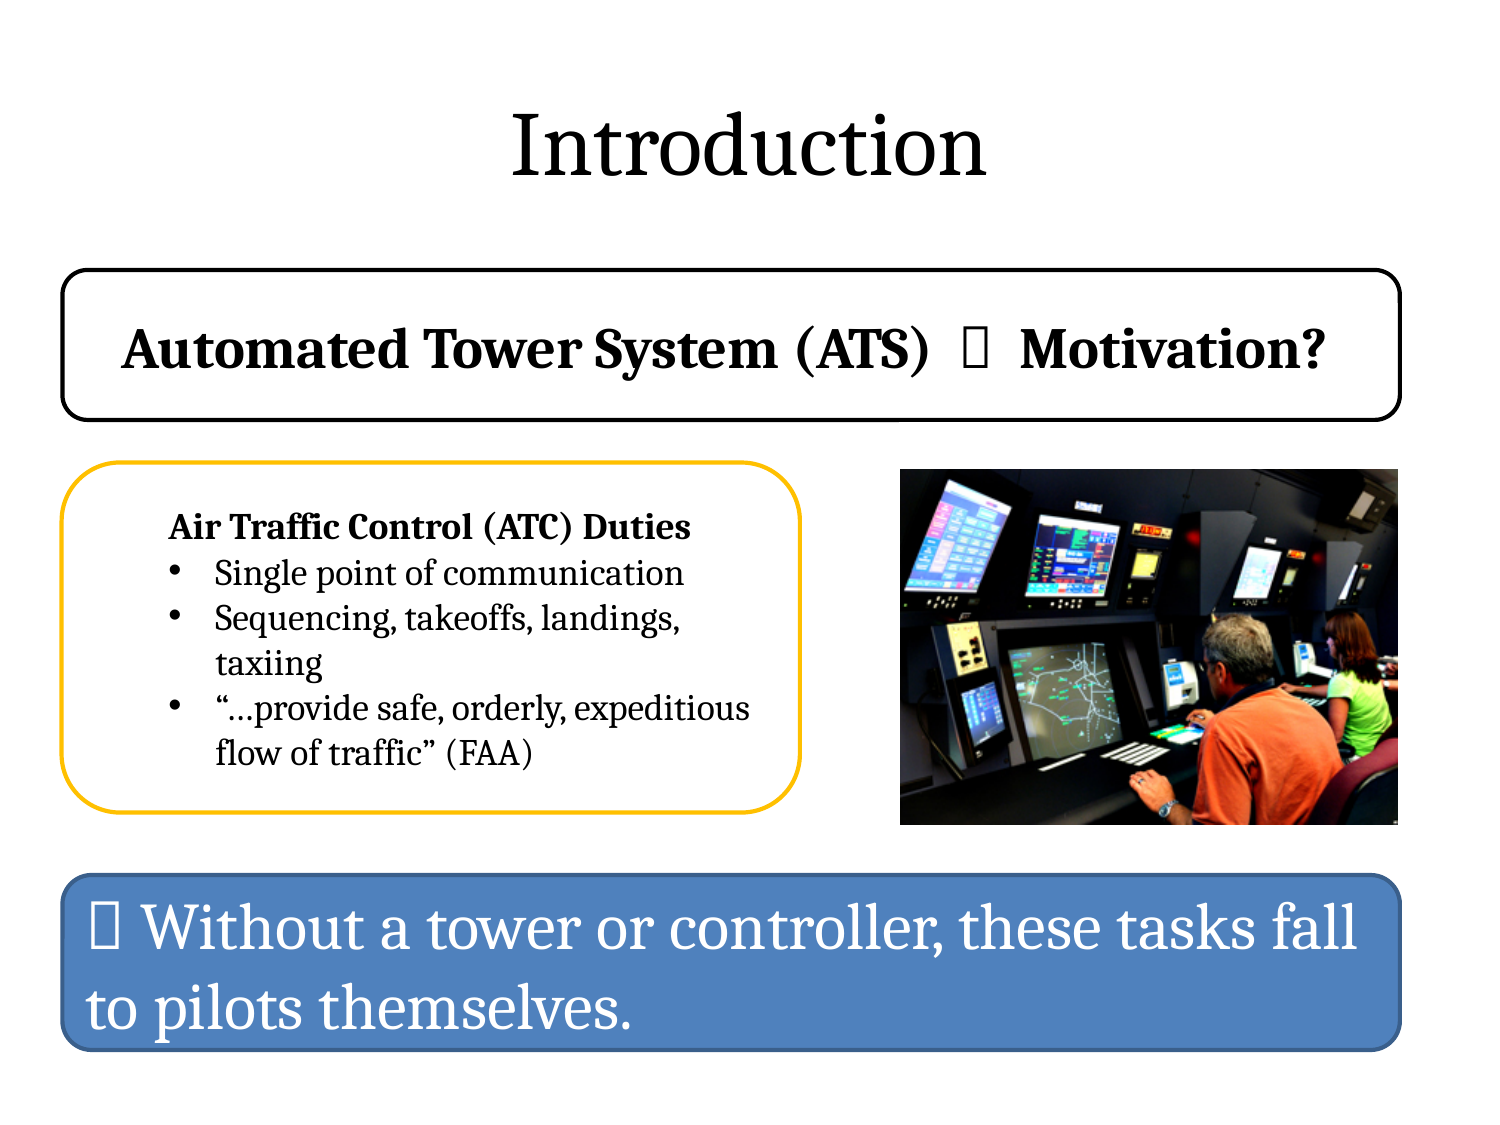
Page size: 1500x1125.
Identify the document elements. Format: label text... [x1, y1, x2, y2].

text_box Automated Tower System (ATS)  Motivation? [60, 267, 1402, 423]
text_box  Without a tower or controller, these tasks fall to pilots themselves. [60, 872, 1402, 1053]
title Introduction [75, 45, 1425, 233]
text_box Air Traffic Control (ATC) Duties Single point of communication Sequencing, takeoffs, landings, taxiing “…provide safe, orderly, expeditious flow of traffic” (FAA) [59, 460, 802, 815]
picture [899, 469, 1398, 826]
